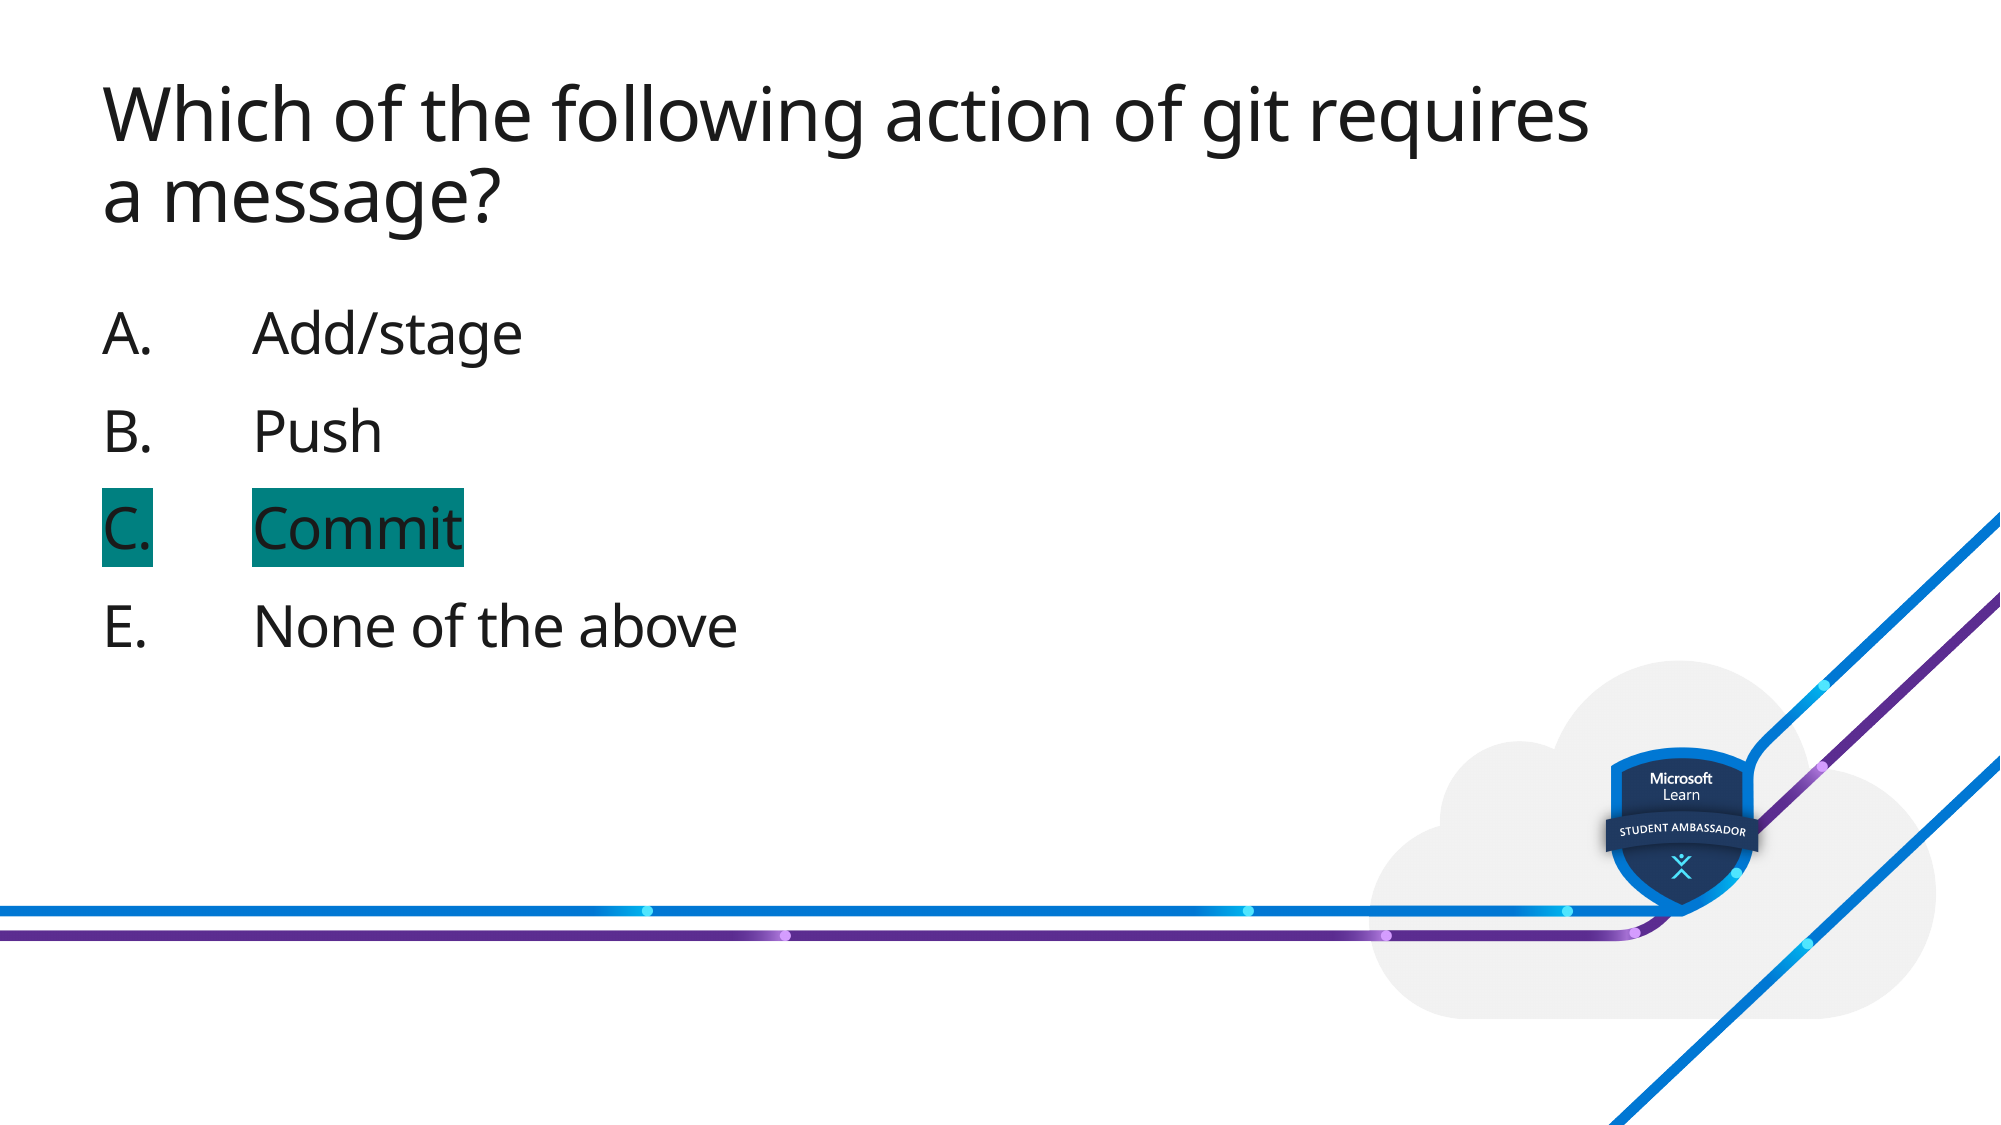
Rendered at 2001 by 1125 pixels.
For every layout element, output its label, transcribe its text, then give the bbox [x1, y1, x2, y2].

text_box E. None of the above [102, 597, 1603, 661]
text_box B. Push [102, 401, 1603, 465]
title Which of the following action of git requires a message? [102, 74, 1603, 239]
picture [0, 363, 2000, 1125]
text_box C. Commit [102, 499, 1603, 563]
text_box A. Add/stage [102, 304, 1603, 368]
